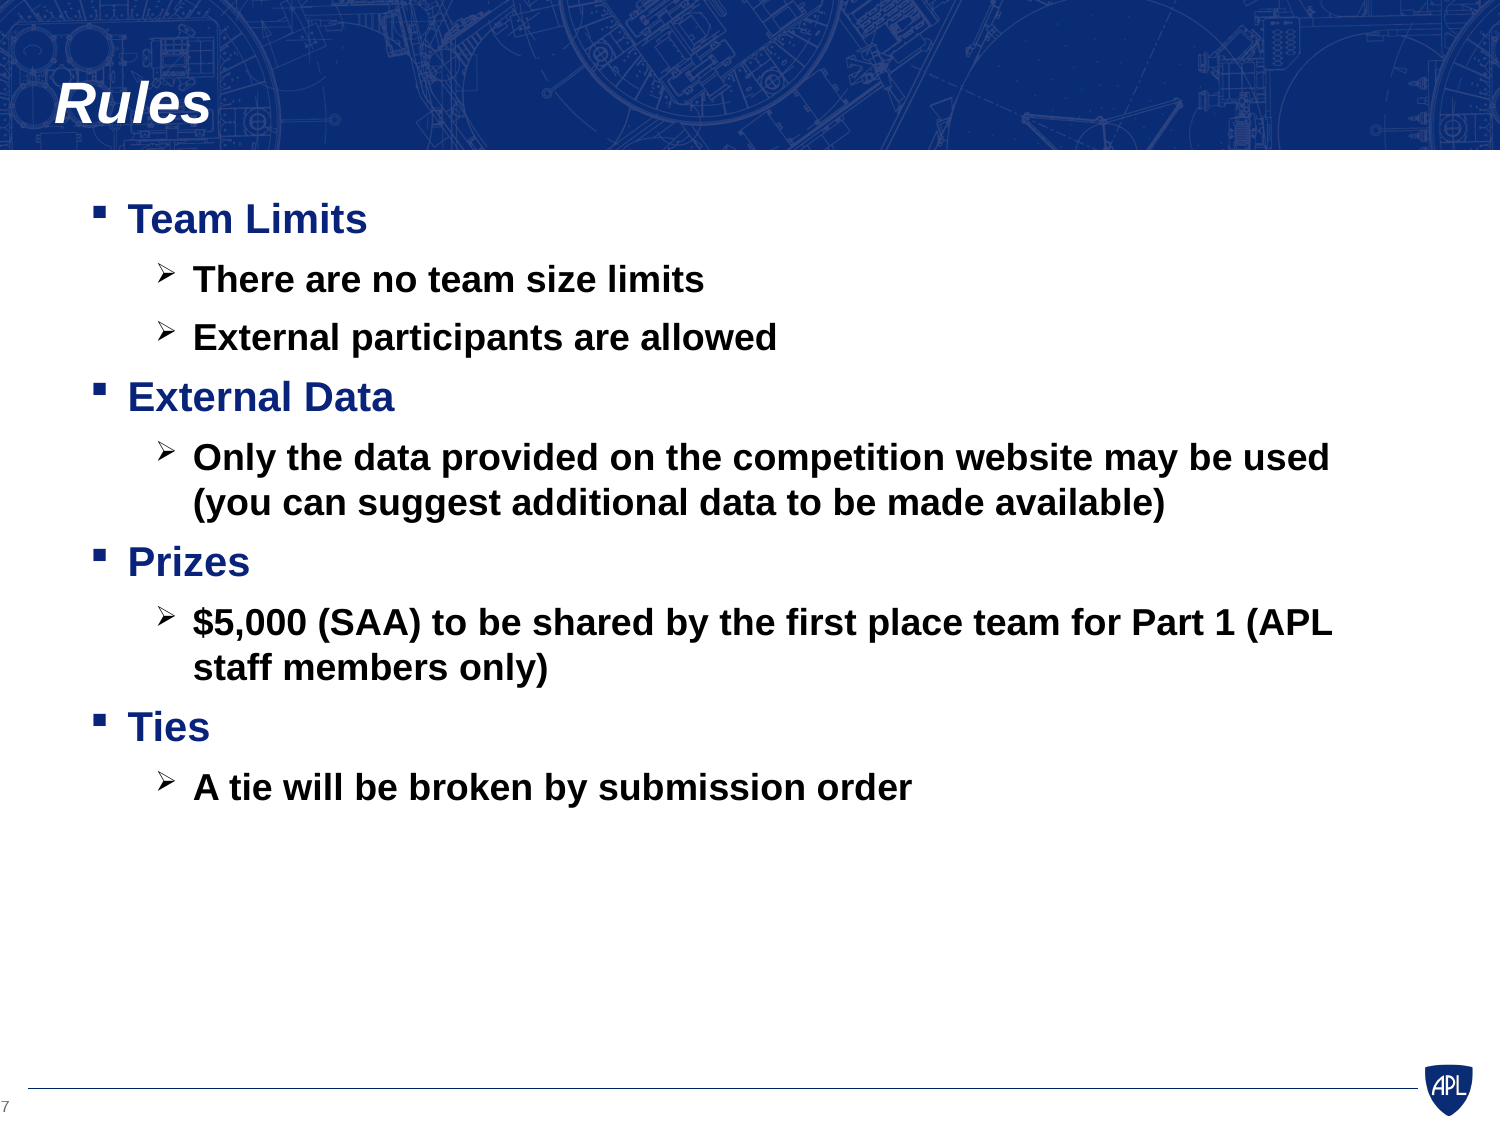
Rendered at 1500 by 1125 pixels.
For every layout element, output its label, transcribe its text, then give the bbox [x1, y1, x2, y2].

picture [1419, 1059, 1479, 1121]
list Team Limits There are no team size limits External participants are allowed External Data Only the data provided on the competition website may be used (you can suggest additional data to be made available) Prizes $5,000 (SAA) to be shared by the first place team for Part 1 (APL staff members only) Ties A tie will be broken by submission order [75, 184, 1425, 1048]
picture [0, 0, 1500, 150]
title Rules [39, 11, 1478, 144]
